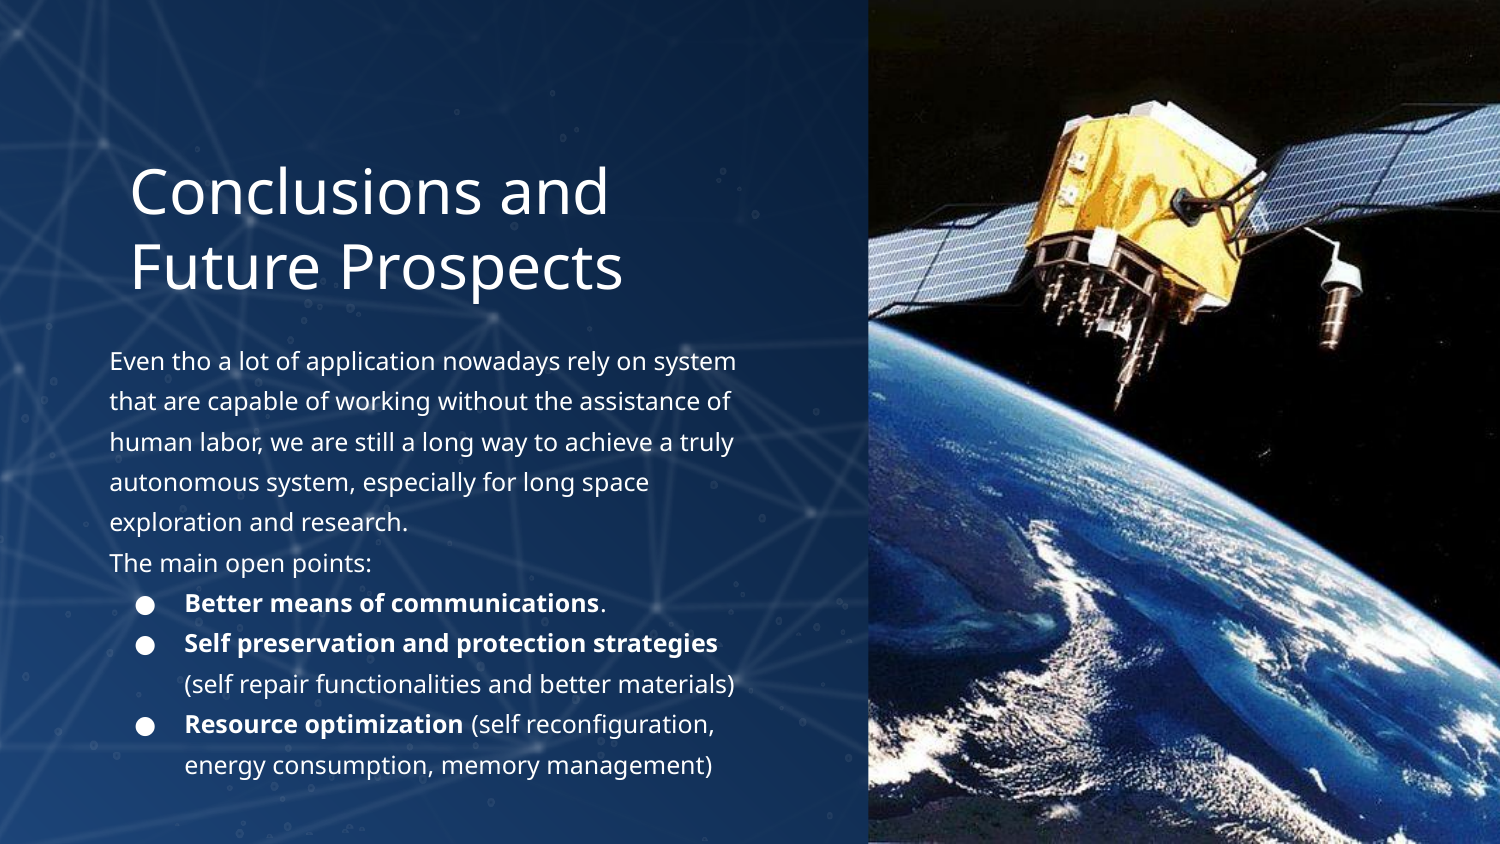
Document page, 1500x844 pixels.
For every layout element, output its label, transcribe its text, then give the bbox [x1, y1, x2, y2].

title Conclusions and Future Prospects [115, 136, 820, 231]
picture [0, 0, 1500, 844]
list Even tho a lot of application nowadays rely on system that are capable of working without the assistance of human labor, we are still a long way to achieve a truly autonomous system, especially for long space exploration and research. The main open points: Better means of communications. Self preservation and protection strategies (self repair functionalities and better materials) Resource optimization (self reconfiguration, energy consumption, memory management) [94, 319, 784, 844]
